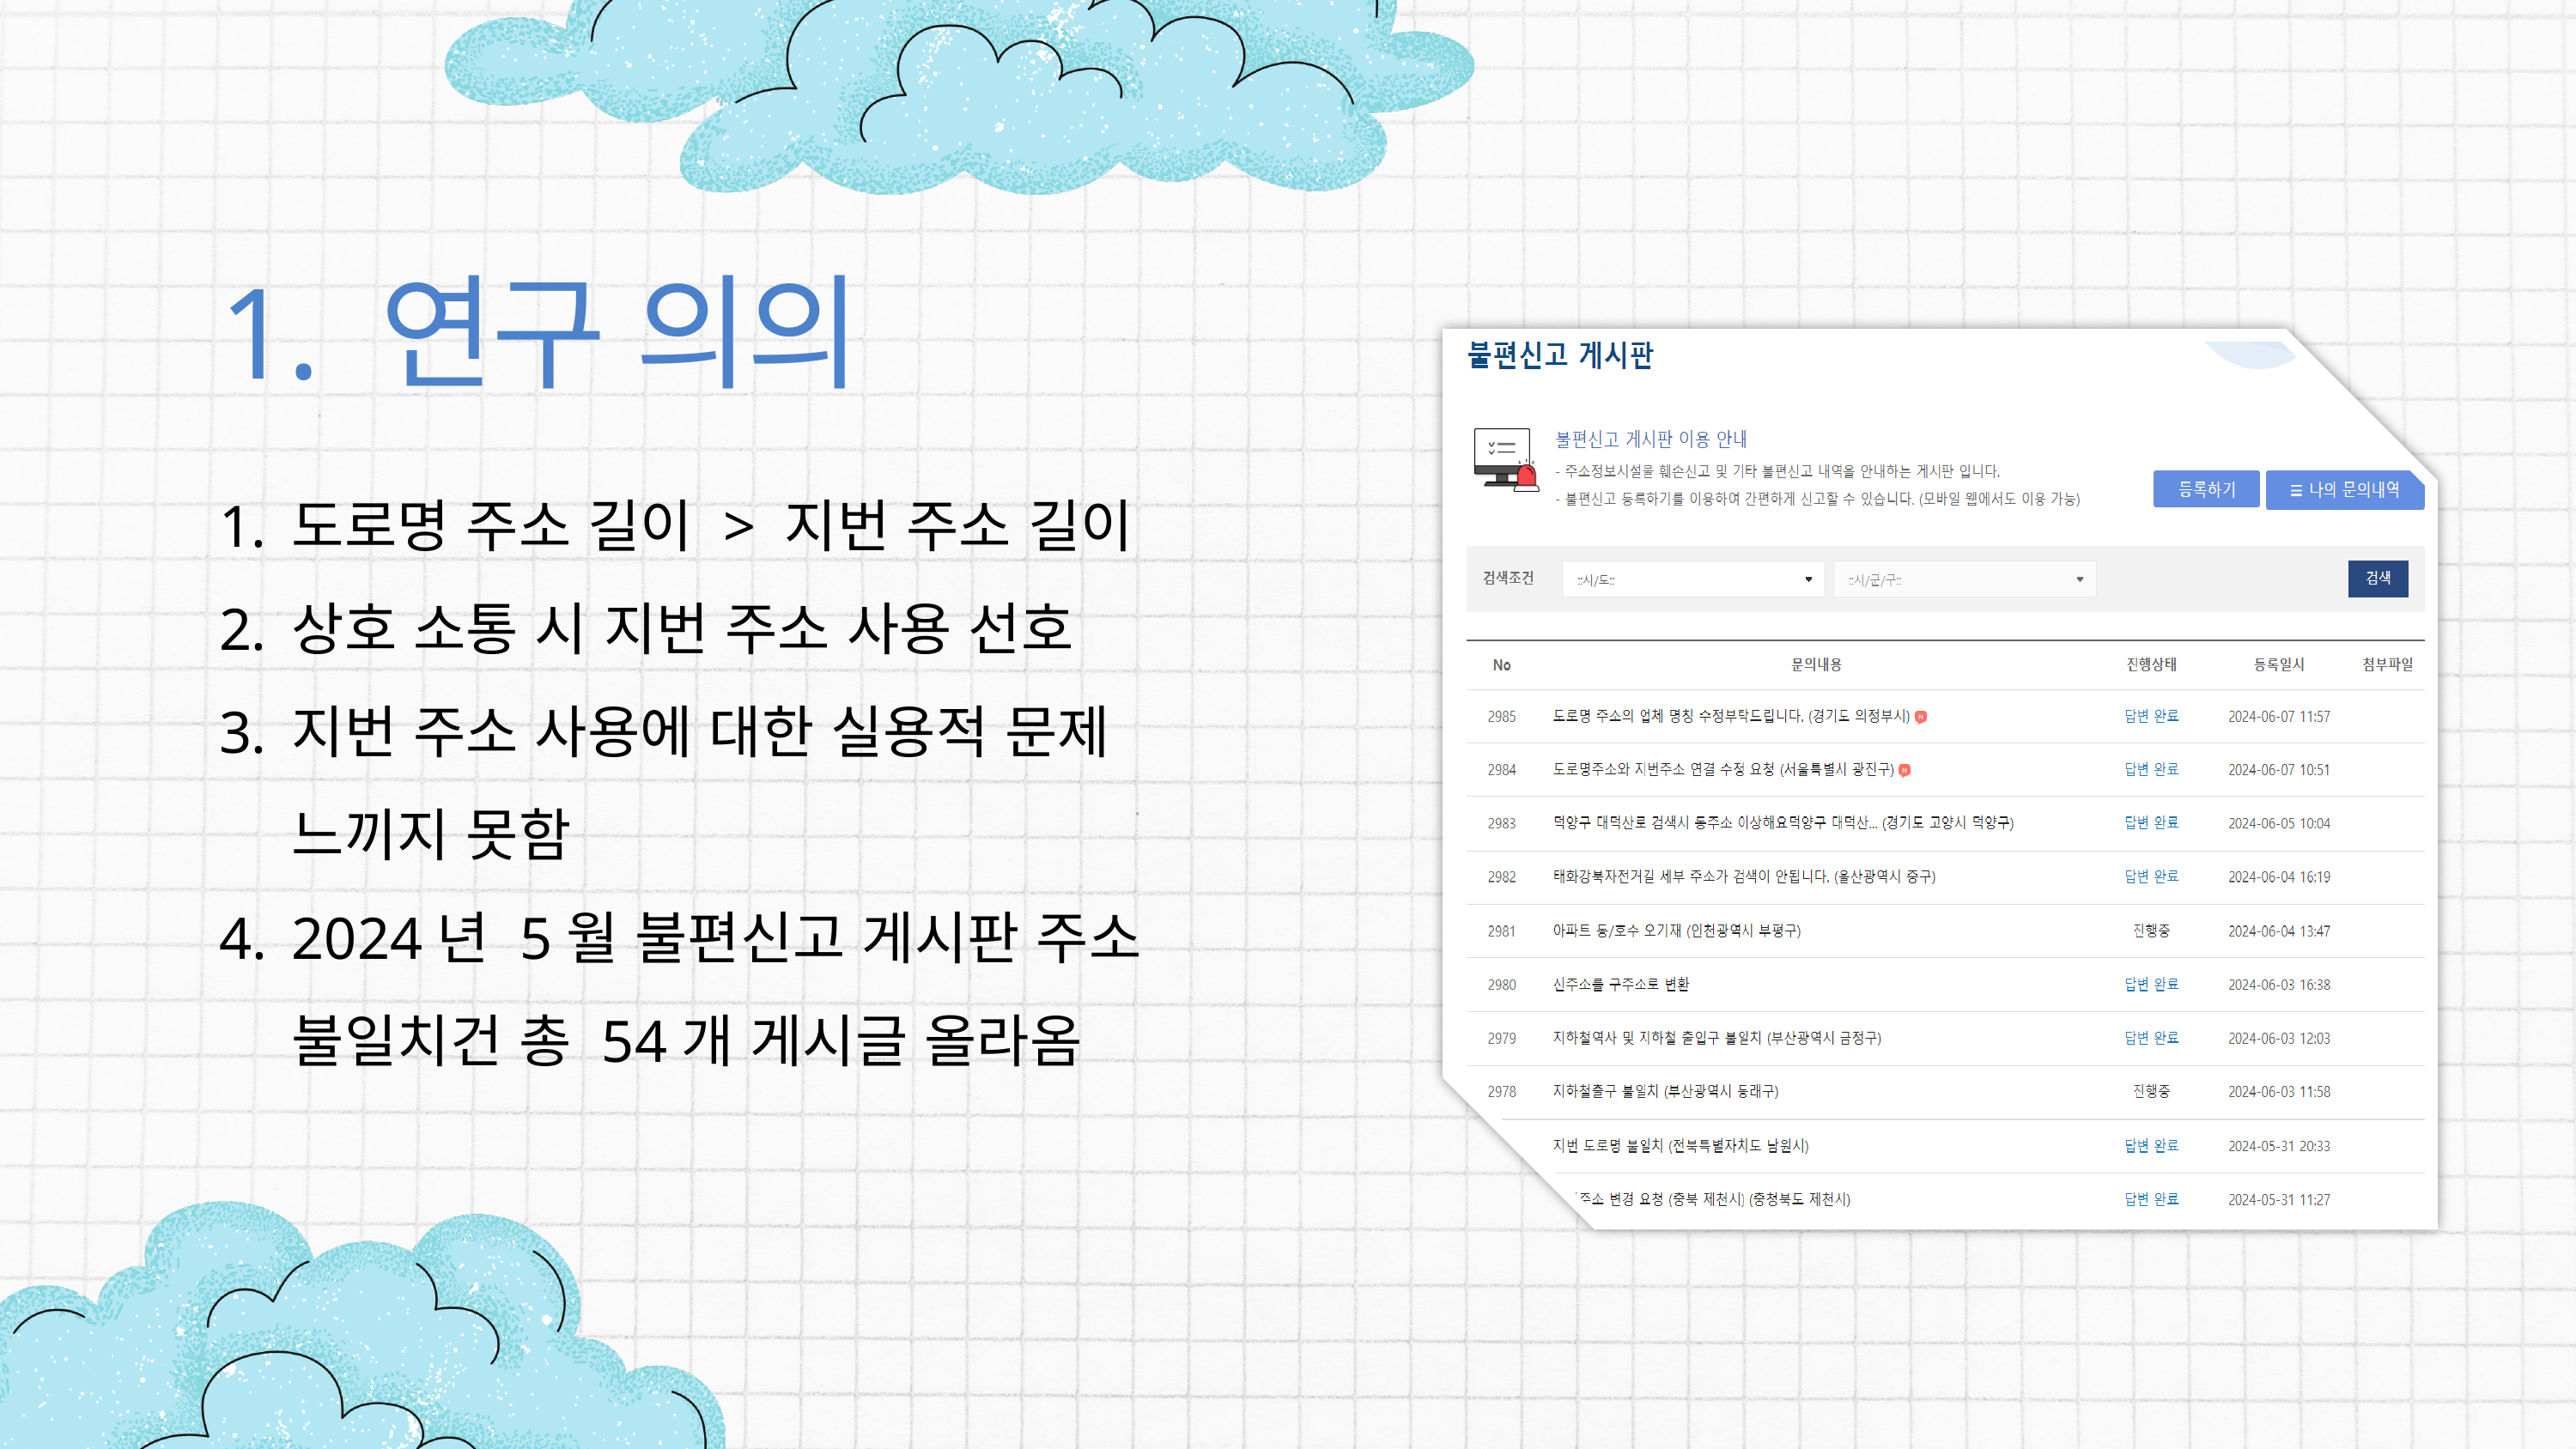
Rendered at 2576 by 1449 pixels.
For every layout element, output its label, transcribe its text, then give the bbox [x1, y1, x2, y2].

text_box [0, 0, 2576, 1449]
text_box 1. 연구 의의 [219, 273, 1449, 404]
text_box 도로명 주소 길이 > 지번 주소 길이 상호 소통 시 지번 주소 사용 선호 지번 주소 사용에 대한 실용적 문제 느끼지 못함 2024년 5월 불편신고 게시판 주소 불일치건 총 54개 게시글 올라옴 [219, 455, 1257, 1074]
text_box [0, 1201, 804, 1449]
picture [1449, 335, 2433, 1224]
text_box [444, 0, 1475, 195]
